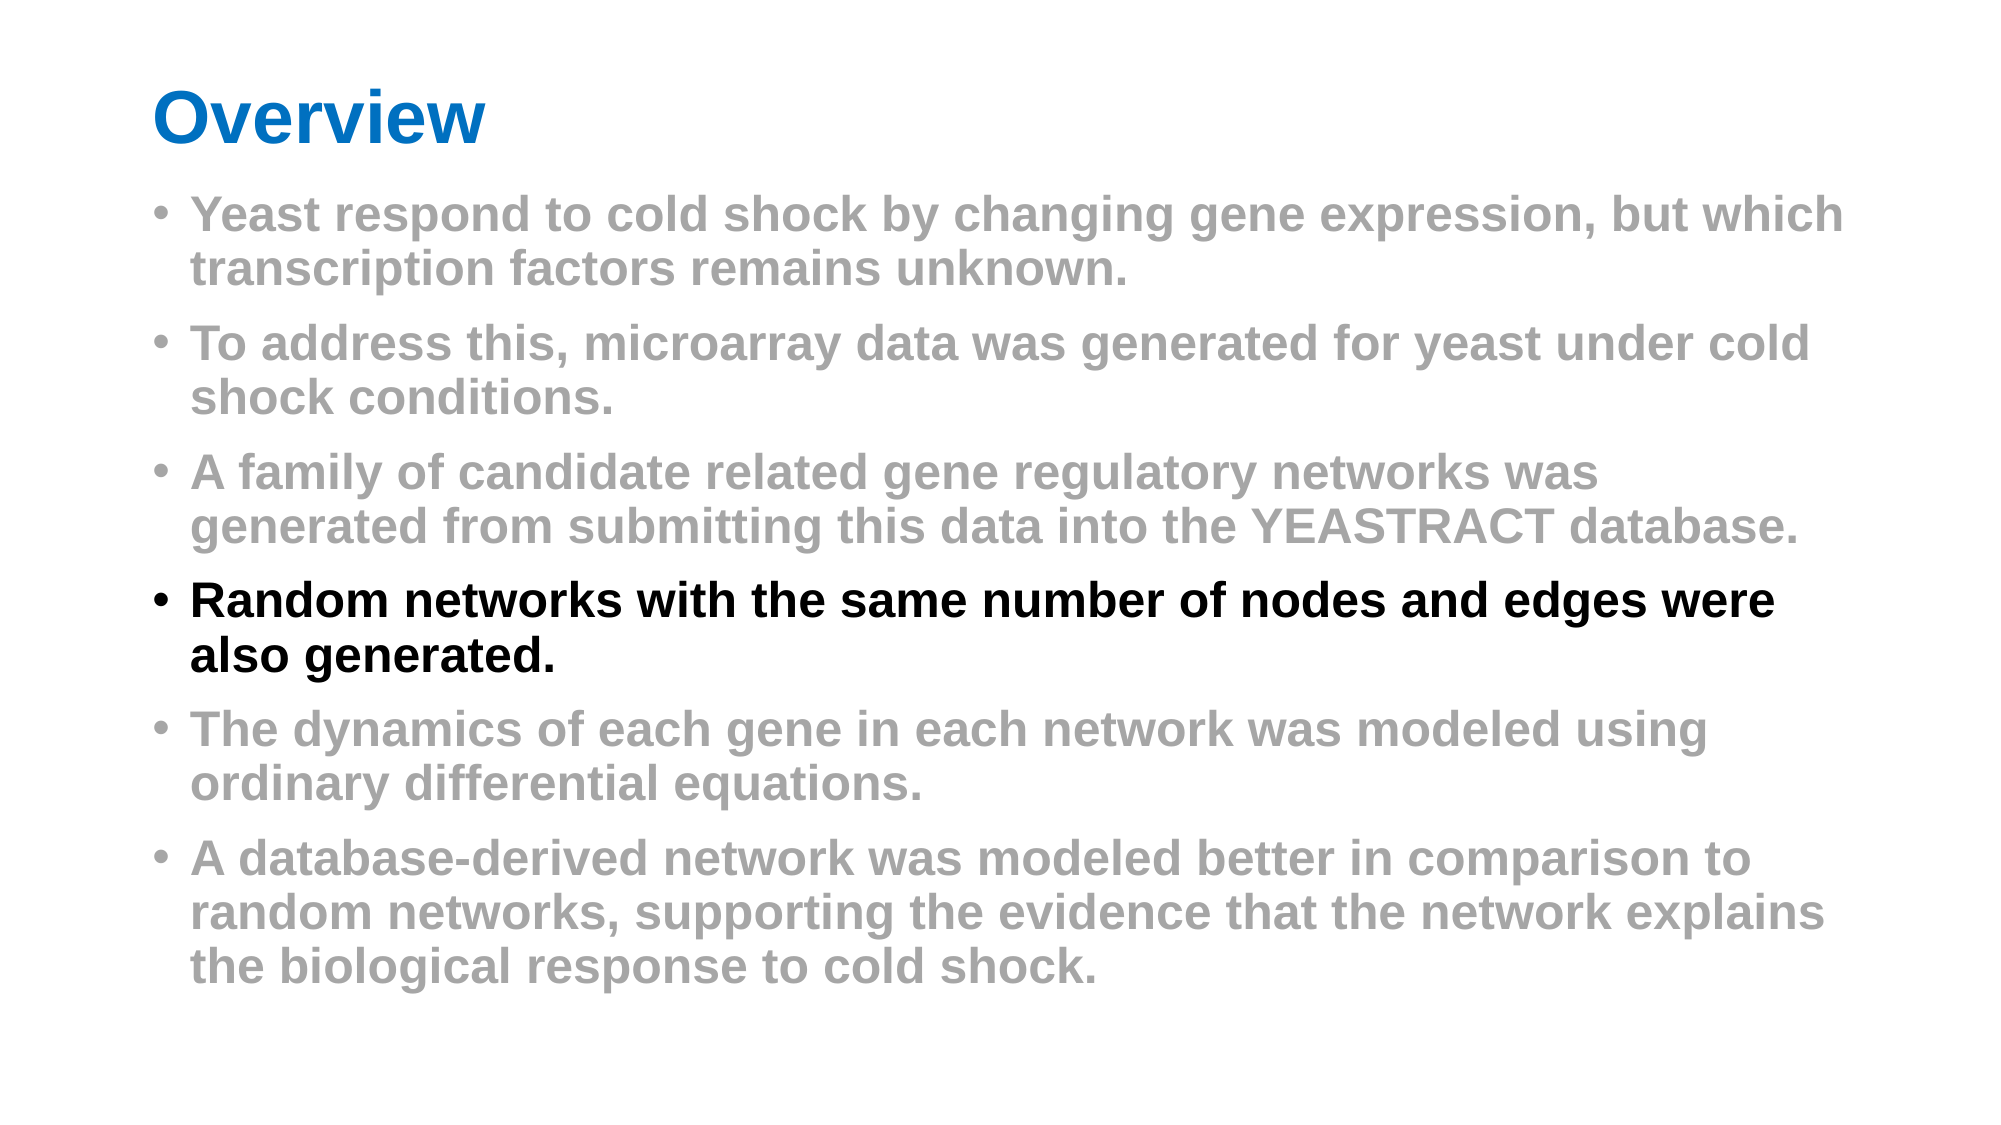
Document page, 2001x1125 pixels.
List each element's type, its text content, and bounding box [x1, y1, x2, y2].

title Overview [137, 59, 1863, 179]
list Yeast respond to cold shock by changing gene expression, but which transcription factors remains unknown. To address this, microarray data was generated for yeast under cold shock conditions. A family of candidate related gene regulatory networks was generated from submitting this data into the YEASTRACT database. Random networks with the same number of nodes and edges were also generated. The dynamics of each gene in each network was modeled using ordinary differential equations. A database-derived network was modeled better in comparison to random networks, supporting the evidence that the network explains the biological response to cold shock. [137, 180, 1863, 1014]
